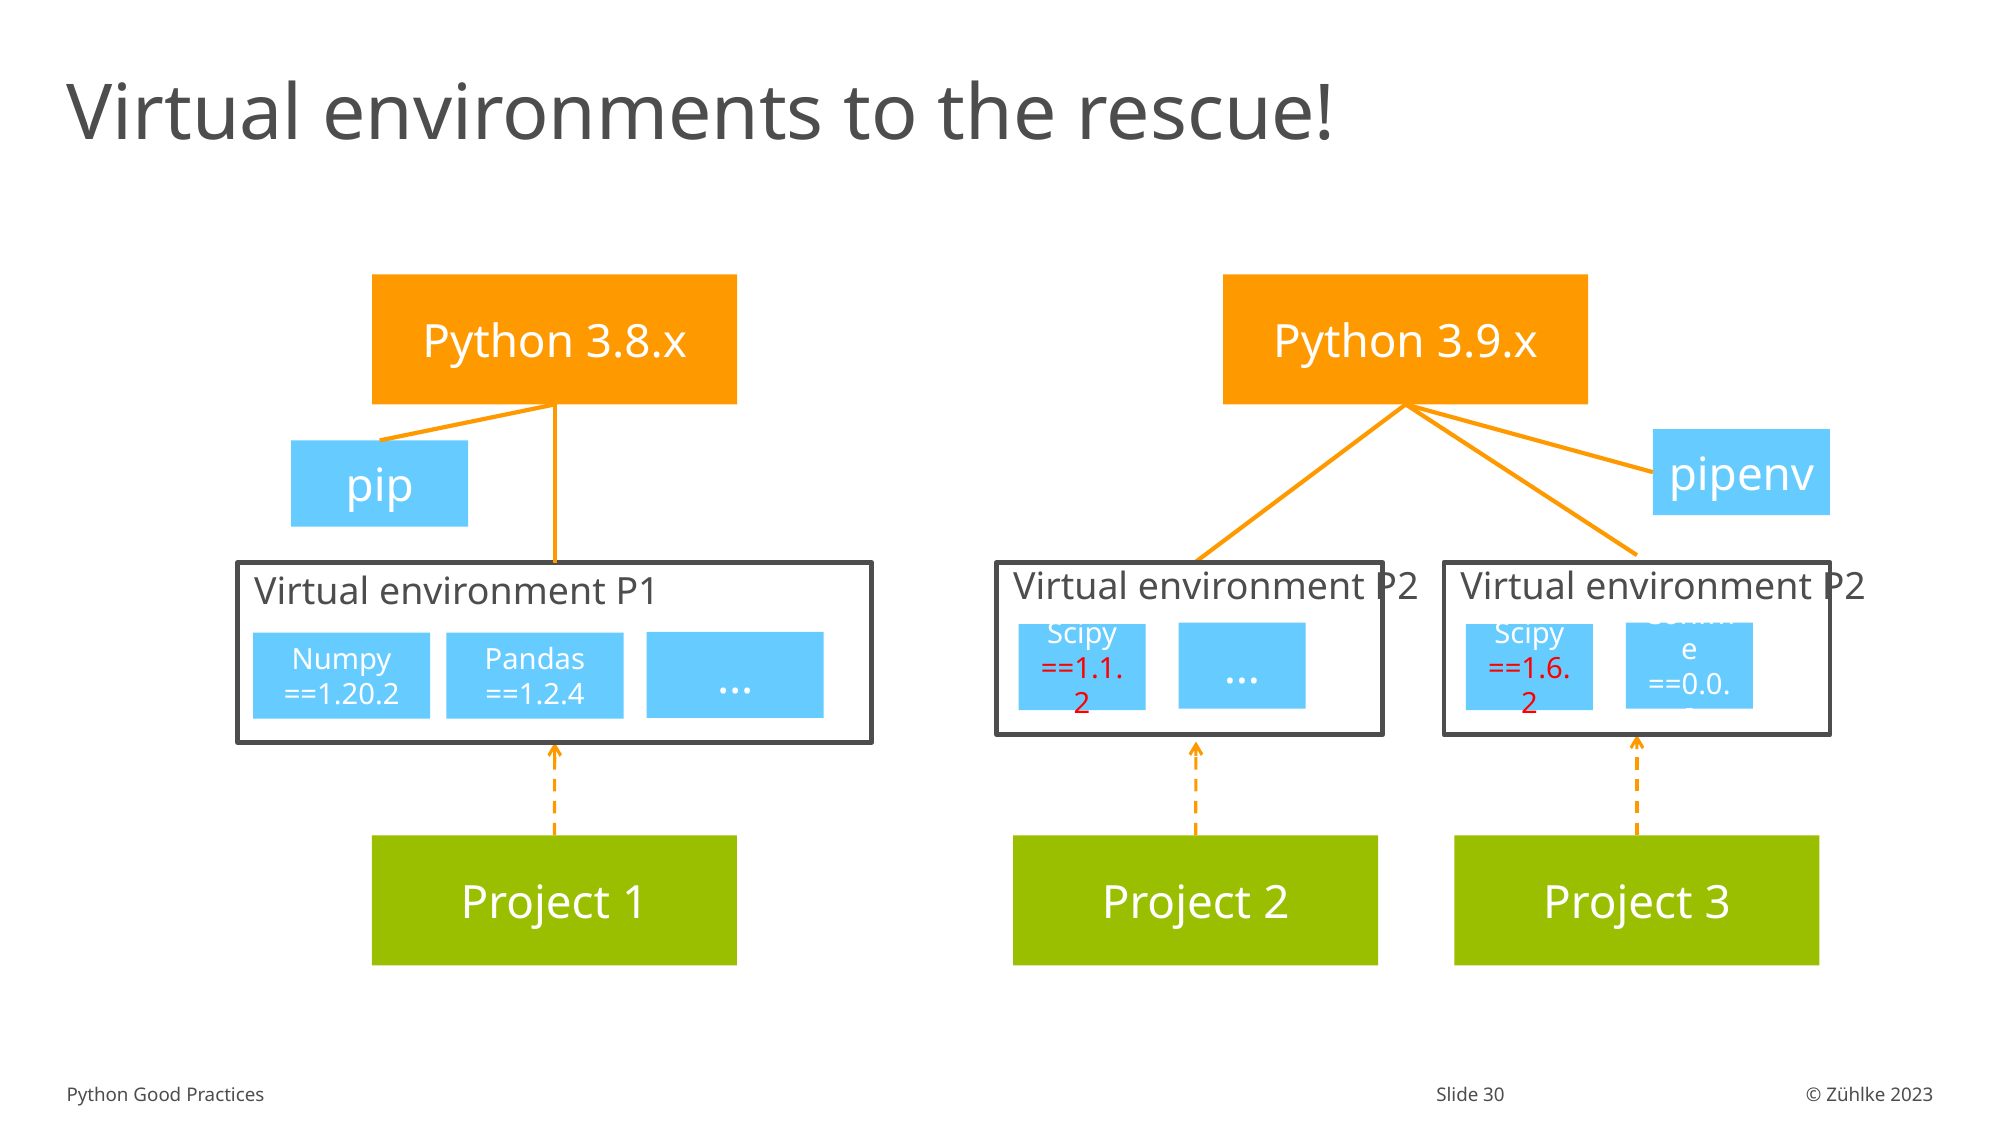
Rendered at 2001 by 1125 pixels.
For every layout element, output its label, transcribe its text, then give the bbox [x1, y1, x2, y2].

text_box … [1178, 622, 1306, 709]
text_box [995, 560, 1385, 737]
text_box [1405, 481, 1638, 556]
text_box [236, 560, 874, 744]
text_box Project 3 [1452, 833, 1822, 967]
text_box Virtual environment P2 [1460, 561, 1724, 616]
title Virtual environments to the rescue! [66, 66, 1934, 177]
text_box Project 1 [370, 833, 739, 967]
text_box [1195, 404, 1403, 563]
text_box Virtual environment P2 [1013, 561, 1277, 616]
text_box Python 3.9.x [1221, 272, 1590, 402]
text_box [1442, 560, 1832, 737]
text_box pipenv [1652, 429, 1830, 516]
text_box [1405, 404, 1654, 473]
text_box Virtual environment P1 [254, 567, 687, 624]
text_box Project 2 [1011, 833, 1380, 967]
text_box Python 3.8.x [370, 272, 739, 407]
text_box Confme ==0.0.8 [1625, 622, 1753, 709]
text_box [379, 404, 556, 441]
text_box pip [291, 440, 469, 527]
